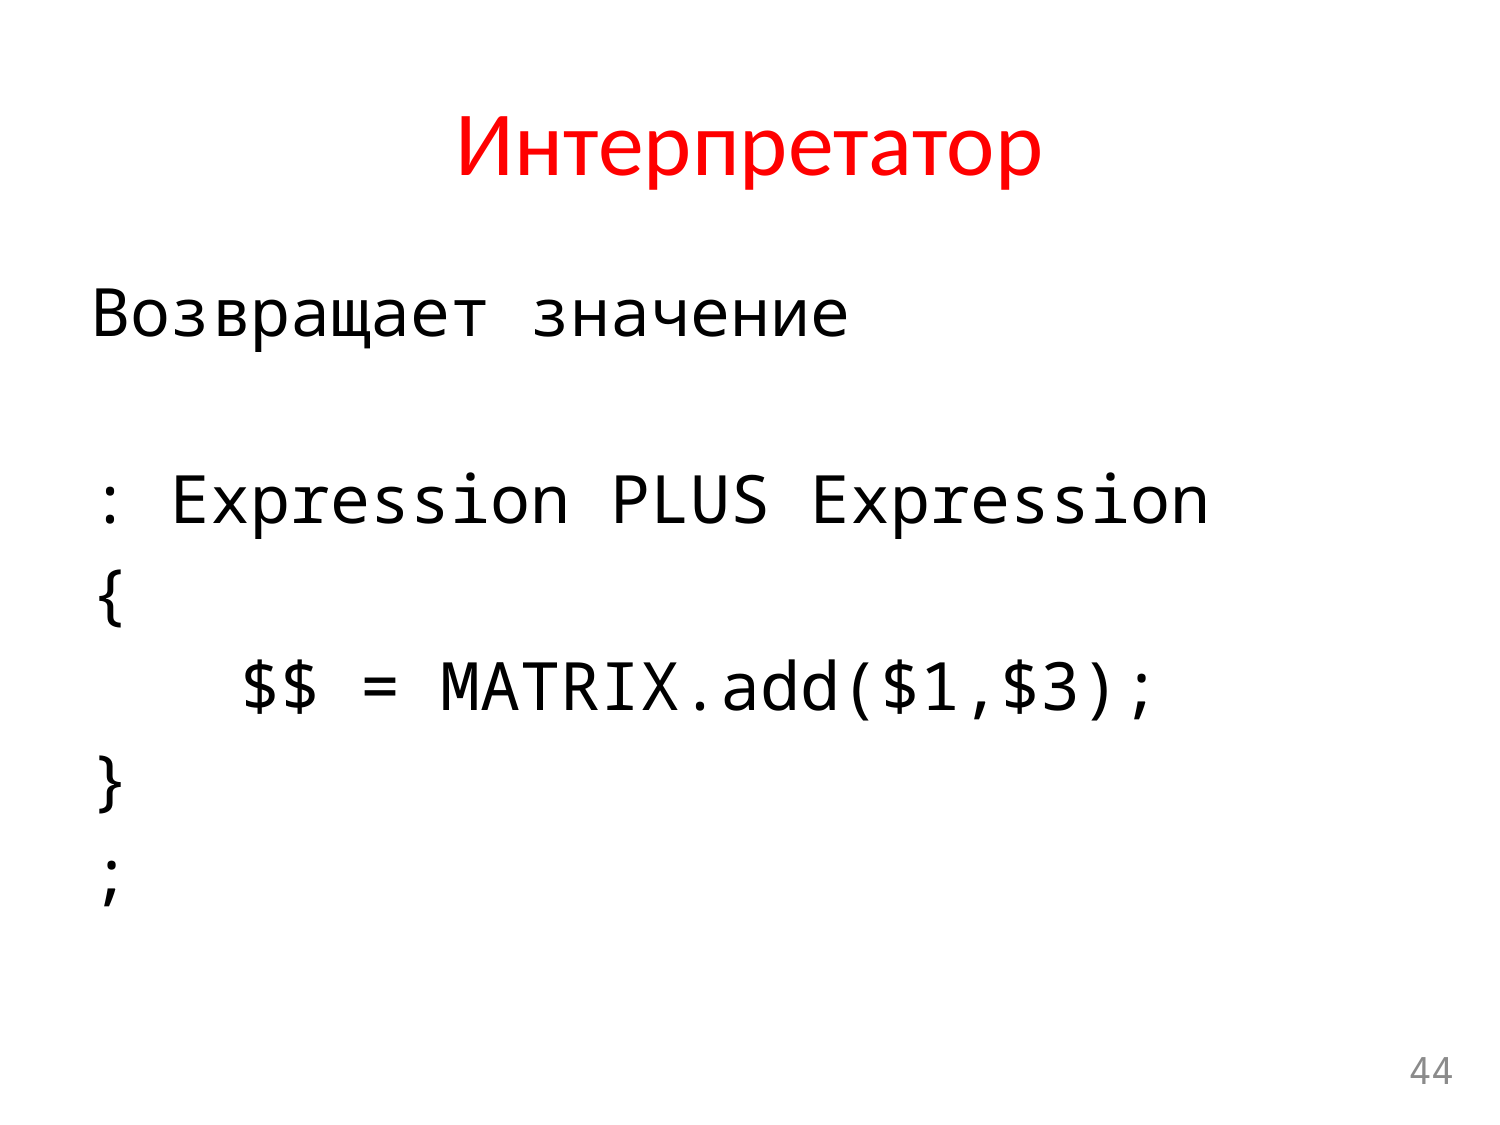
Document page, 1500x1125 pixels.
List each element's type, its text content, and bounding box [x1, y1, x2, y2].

list Возвращает значение : Expression PLUS Expression { $$ = MATRIX.add($1,$3); } ; [75, 262, 1425, 1005]
title Интерпретатор [75, 45, 1425, 233]
slide_number 44 [1118, 1042, 1469, 1103]
